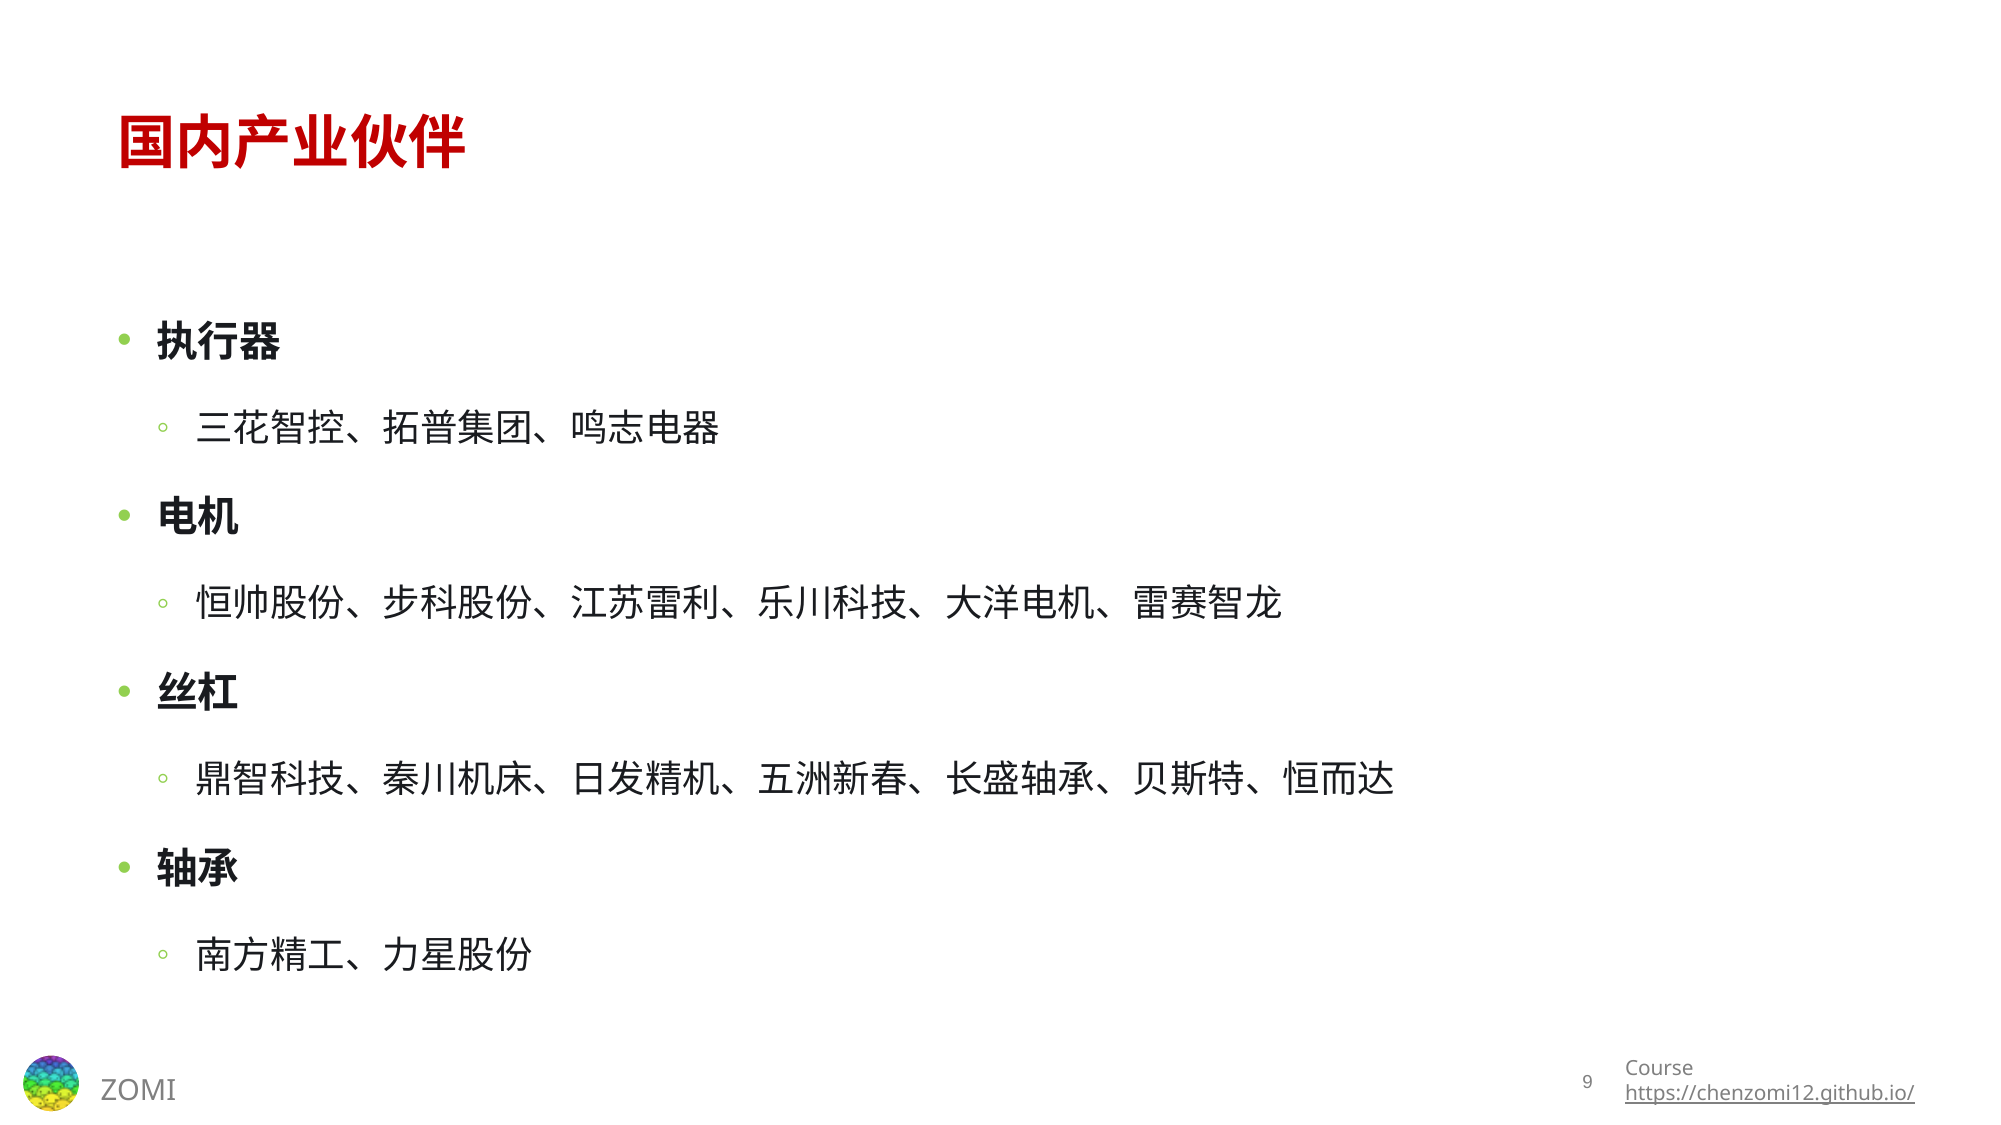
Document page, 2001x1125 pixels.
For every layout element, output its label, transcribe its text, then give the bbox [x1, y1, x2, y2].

list 执行器 三花智控、拓普集团、鸣志电器 电机 恒帅股份、步科股份、江苏雷利、乐川科技、大洋电机、雷赛智龙 丝杠 鼎智科技、秦川机床、日发精机、五洲新春、长盛轴承、贝斯特、恒而达 轴承 南方精工、力星股份 [102, 223, 1901, 1043]
title 国内产业伙伴 [102, 91, 1901, 189]
picture [24, 1056, 78, 1111]
